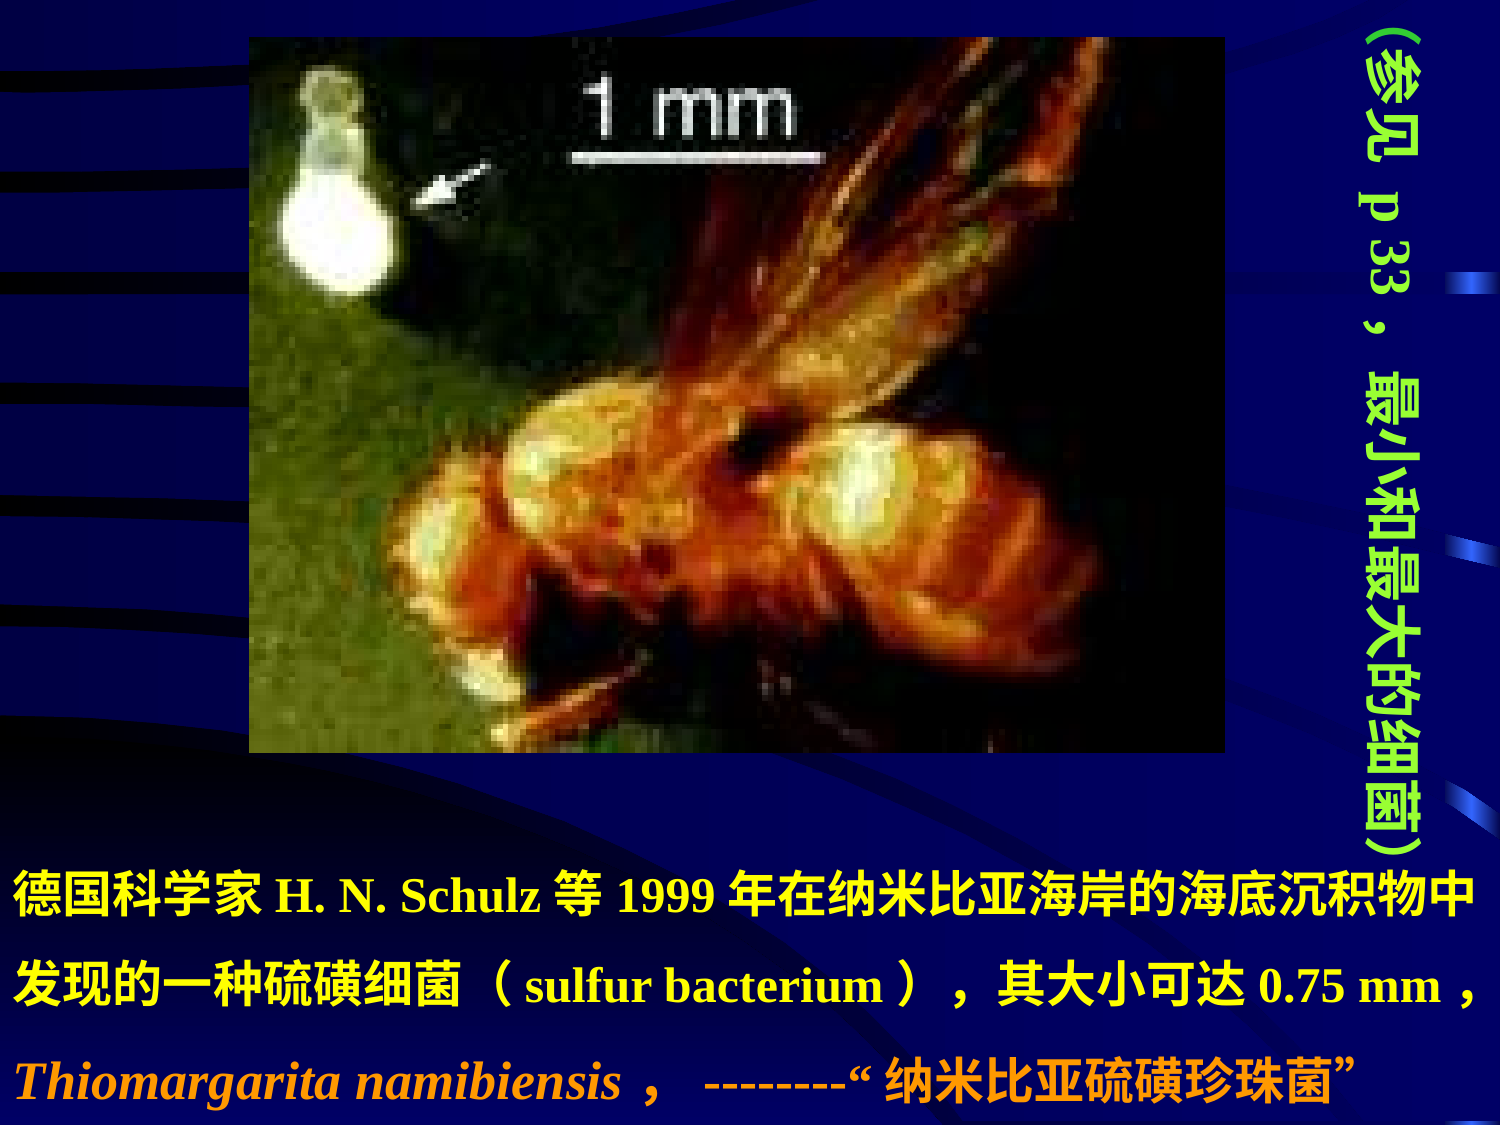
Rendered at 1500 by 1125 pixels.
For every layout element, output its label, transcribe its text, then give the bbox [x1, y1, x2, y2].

picture [249, 37, 1226, 754]
text_box 德国科学家H. N. Schulz等1999年在纳米比亚海岸的海底沉积物中 发现的一种硫磺细菌（sulfur bacterium），其大小可达0.75 mm， Thiomargarita namibiensis，--------“纳米比亚硫磺珍珠菌” [0, 825, 1500, 1118]
text_box （参见 p 33，最小和最大的细菌） [1337, 0, 1438, 855]
